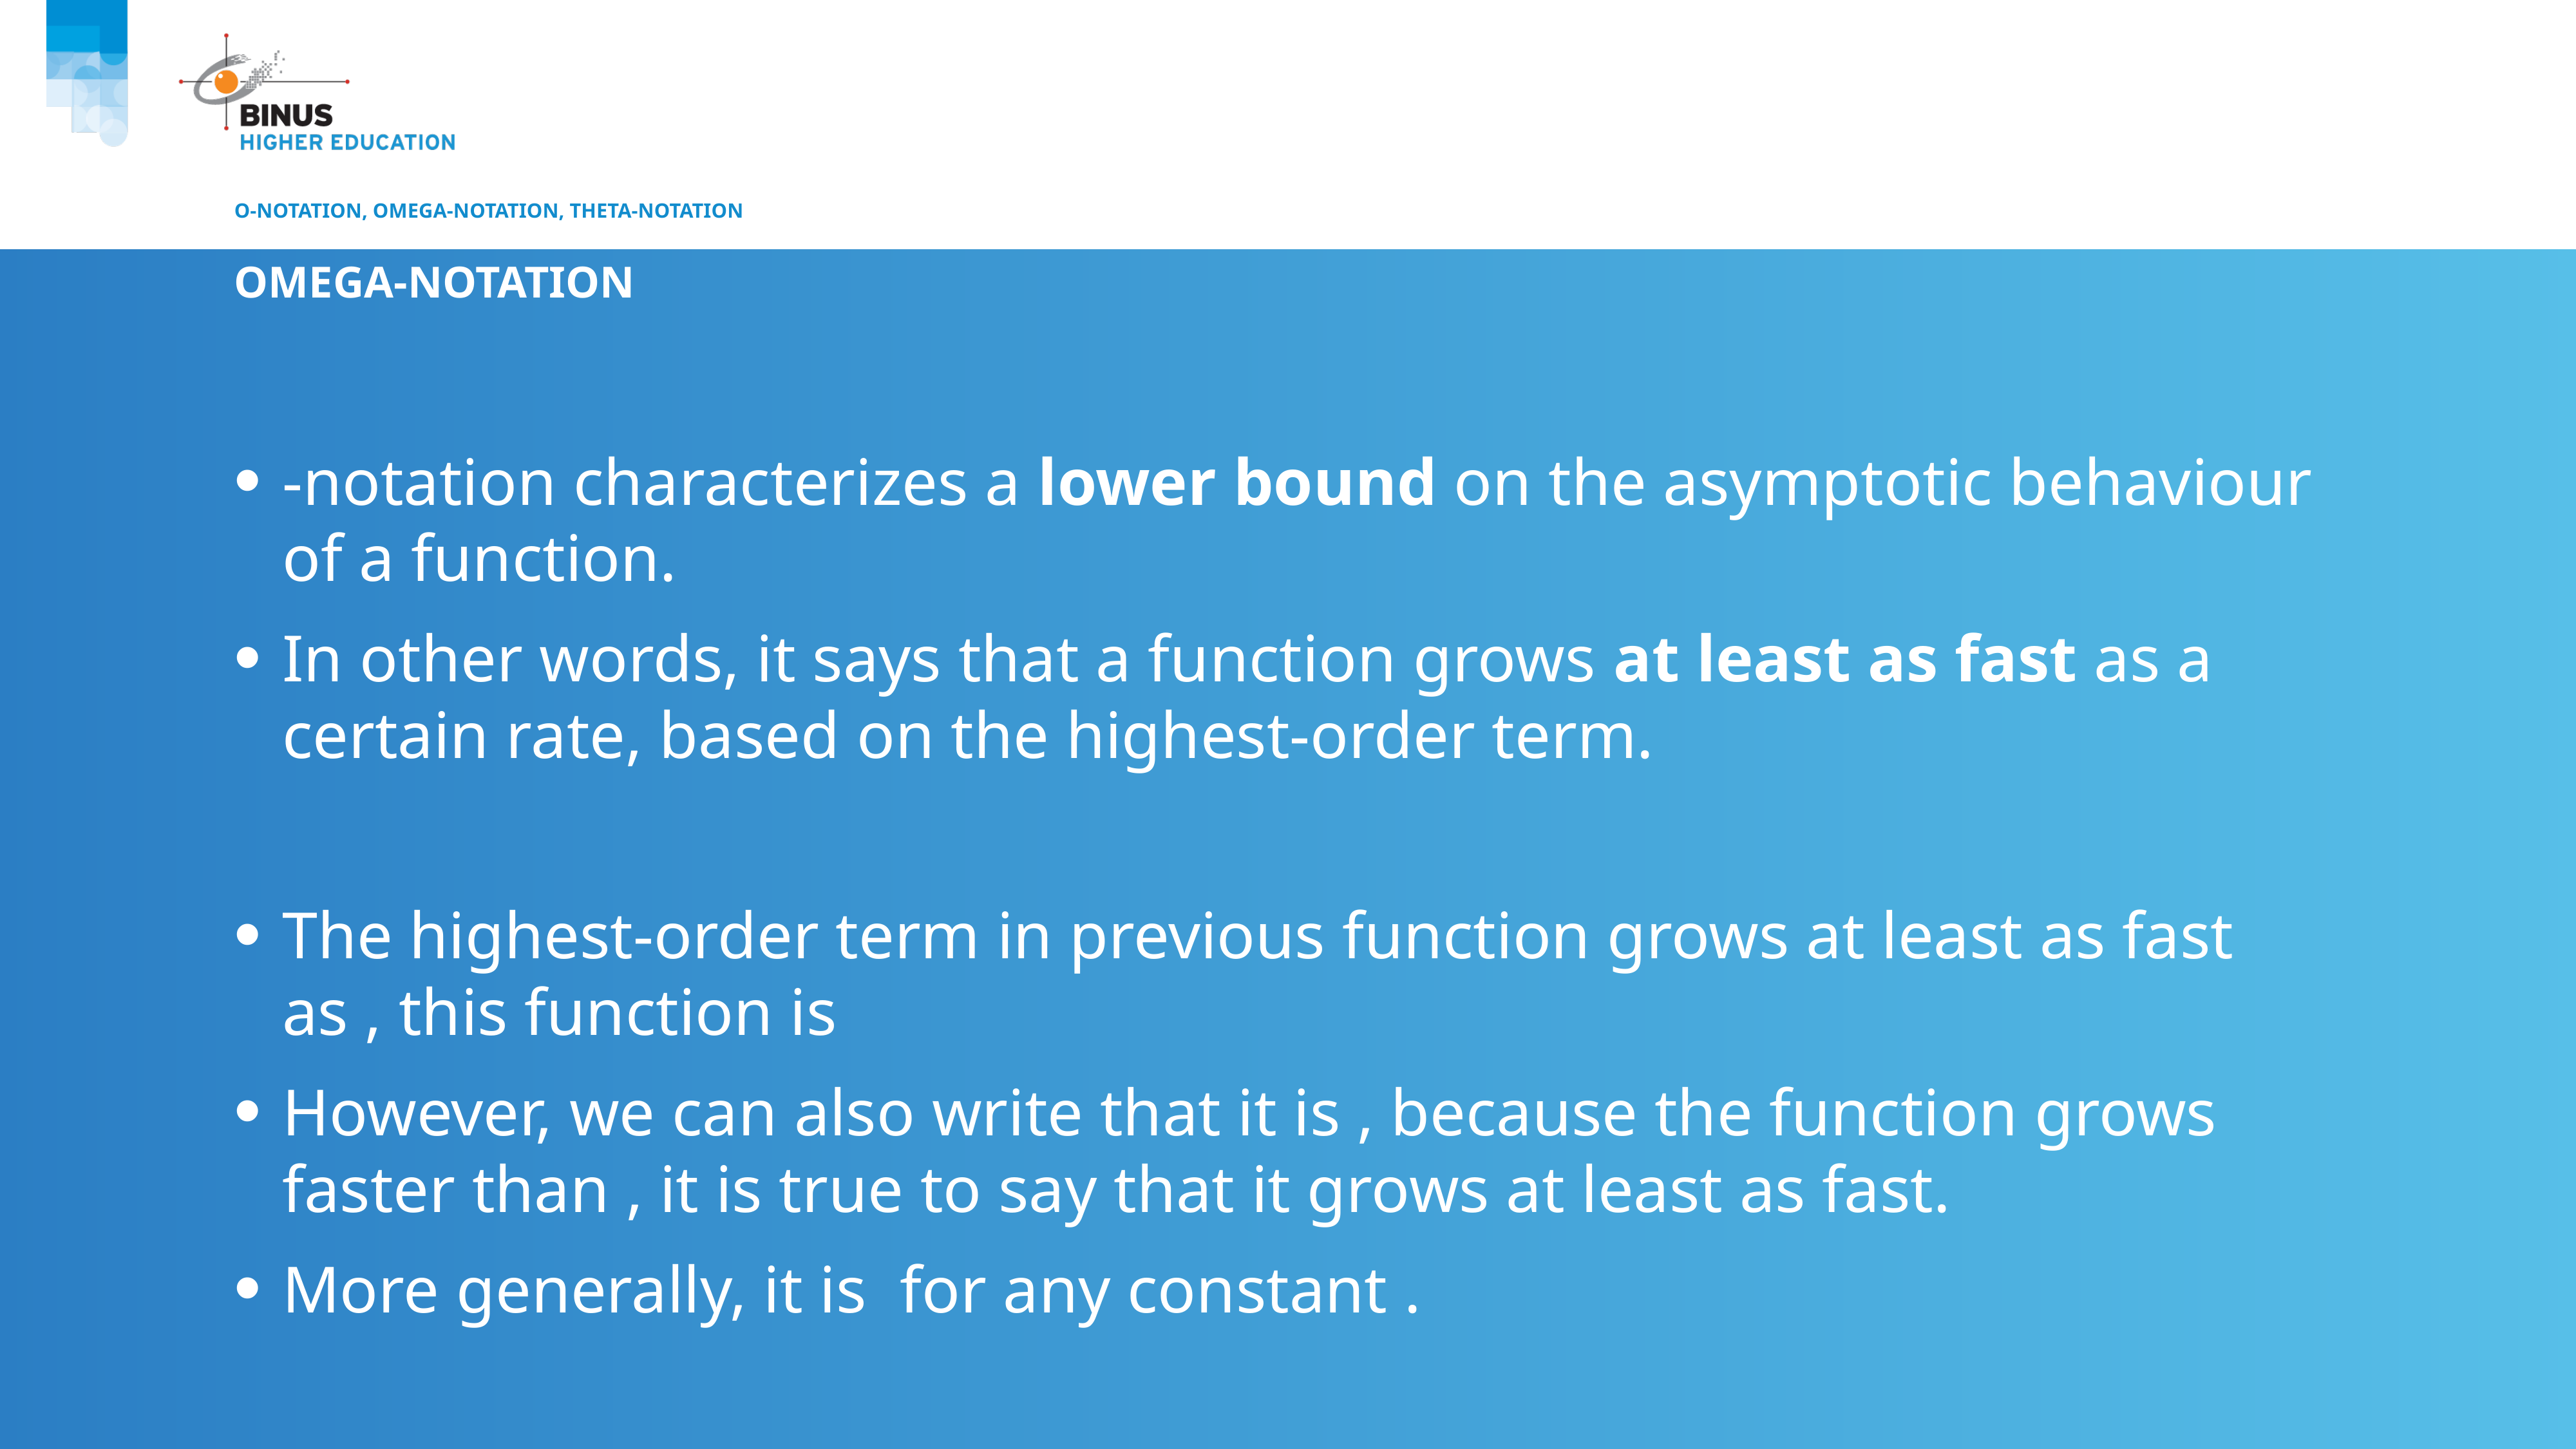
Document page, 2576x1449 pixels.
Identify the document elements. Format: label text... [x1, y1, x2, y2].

picture [46, 0, 455, 154]
title O-notation, Omega-notation, Theta-notation [228, 197, 1784, 252]
list omega-notation [228, 255, 1262, 341]
